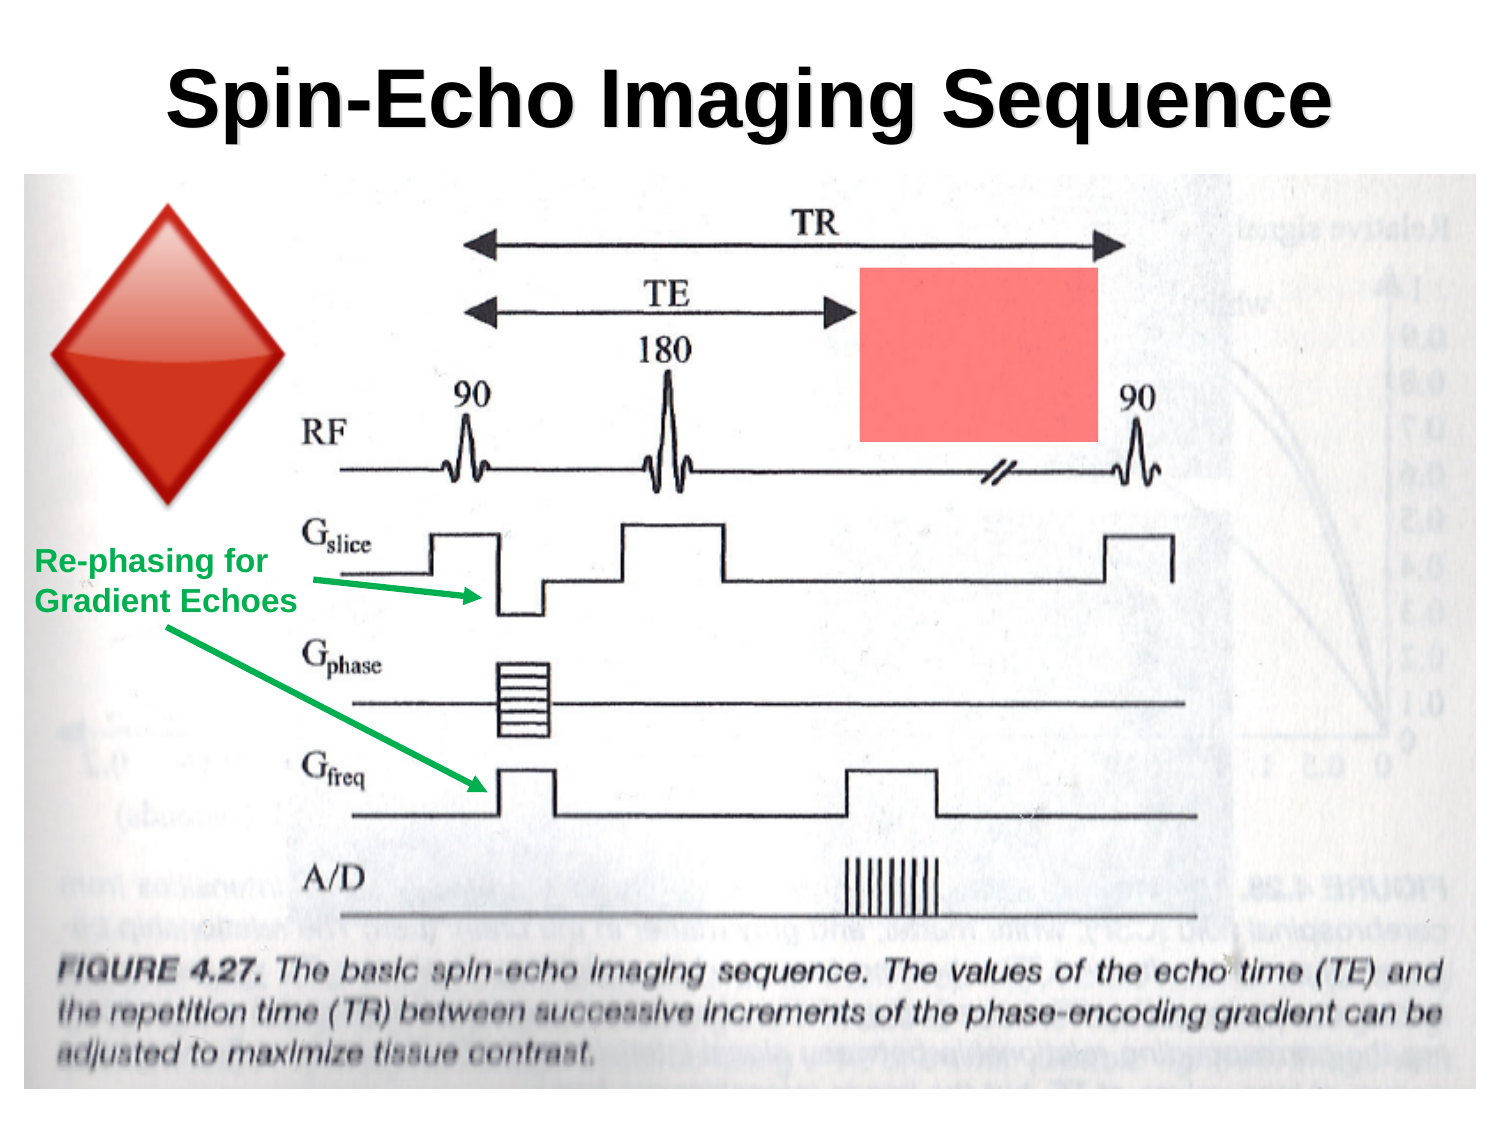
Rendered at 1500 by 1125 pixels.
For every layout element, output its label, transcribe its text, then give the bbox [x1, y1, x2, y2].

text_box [315, 580, 483, 599]
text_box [166, 627, 488, 793]
picture [0, 174, 1476, 1090]
title Spin-Echo Imaging Sequence [24, 24, 1476, 163]
